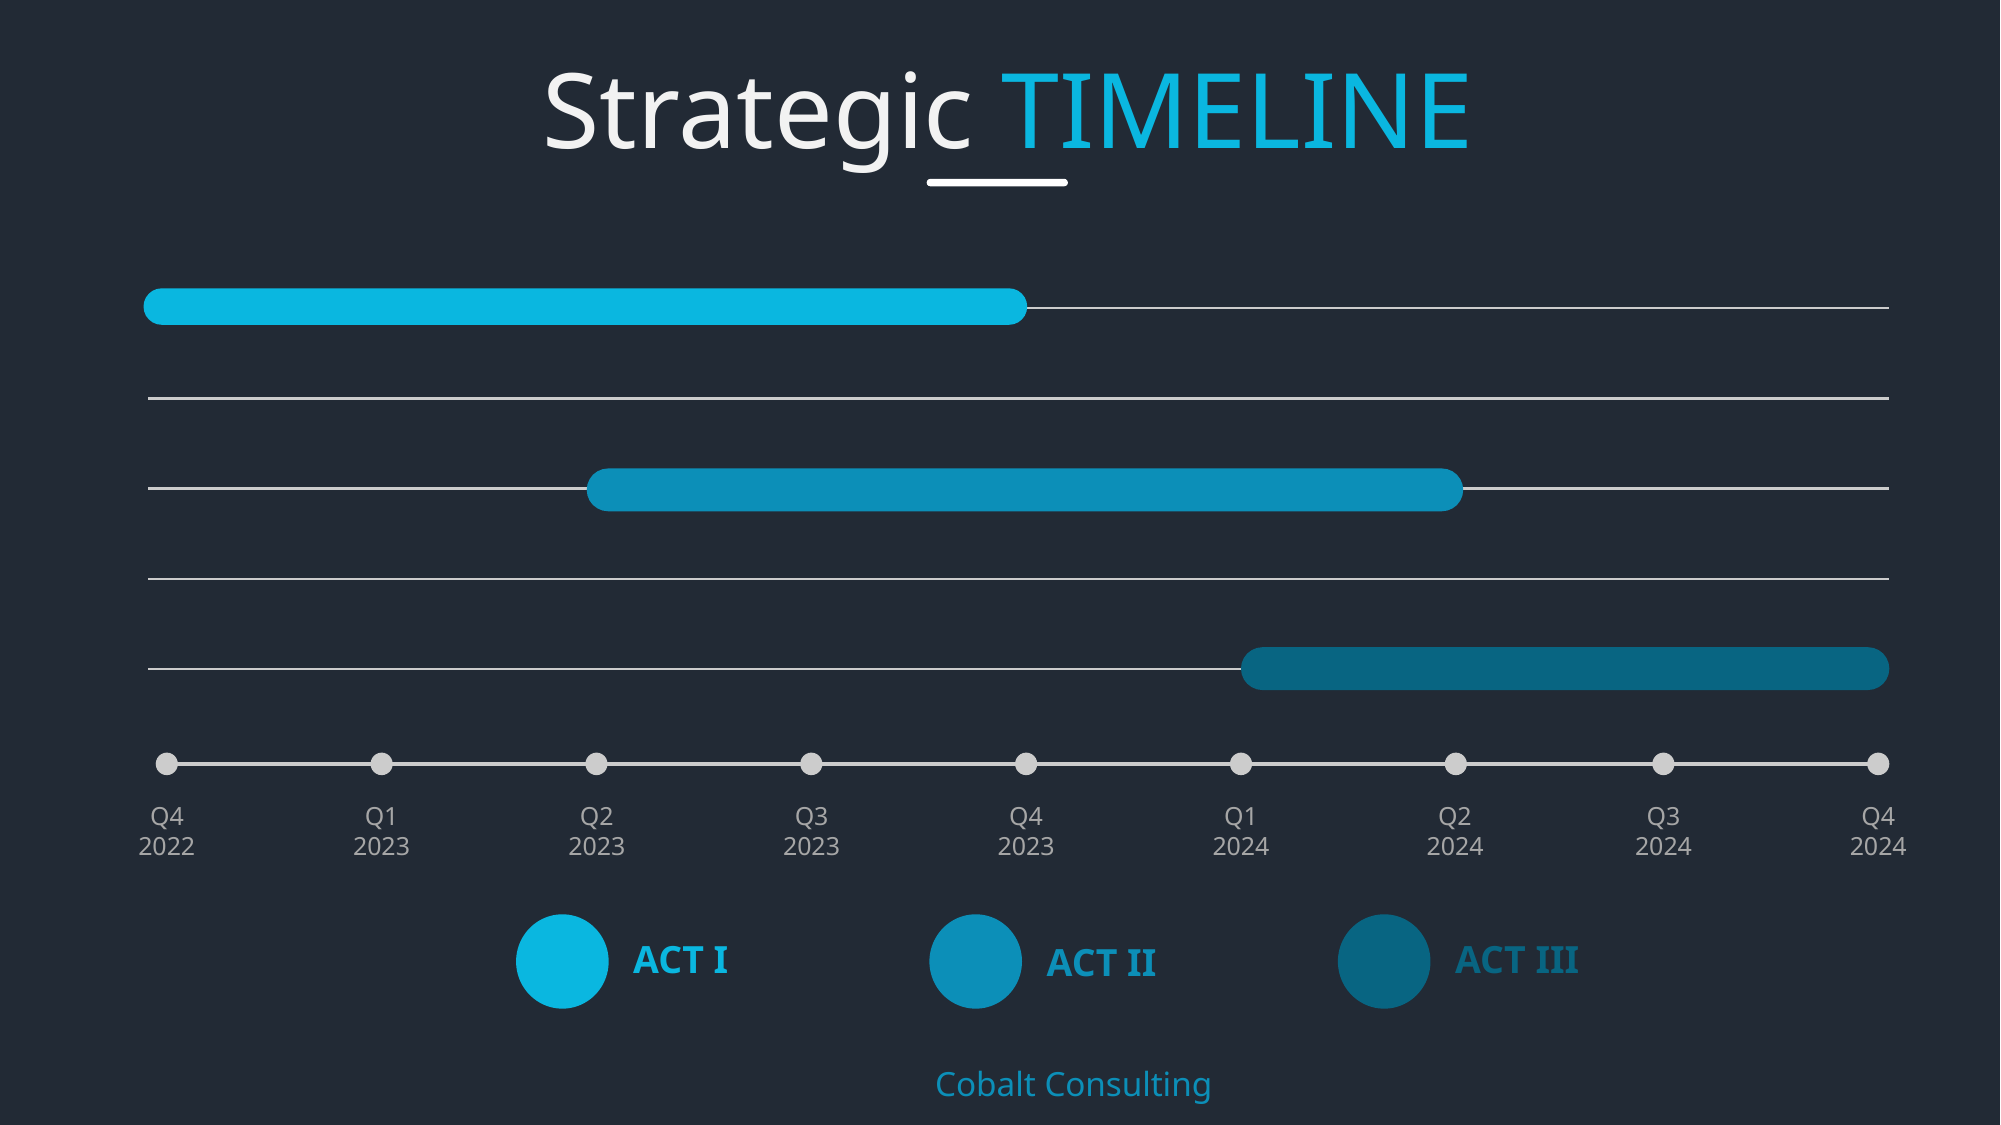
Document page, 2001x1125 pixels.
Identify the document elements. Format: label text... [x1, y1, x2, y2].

text_box Cobalt Consulting [770, 1055, 1228, 1111]
text_box Strategic TIMELINE [484, 37, 1532, 177]
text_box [119, 288, 1922, 1009]
text_box [924, 177, 1070, 188]
